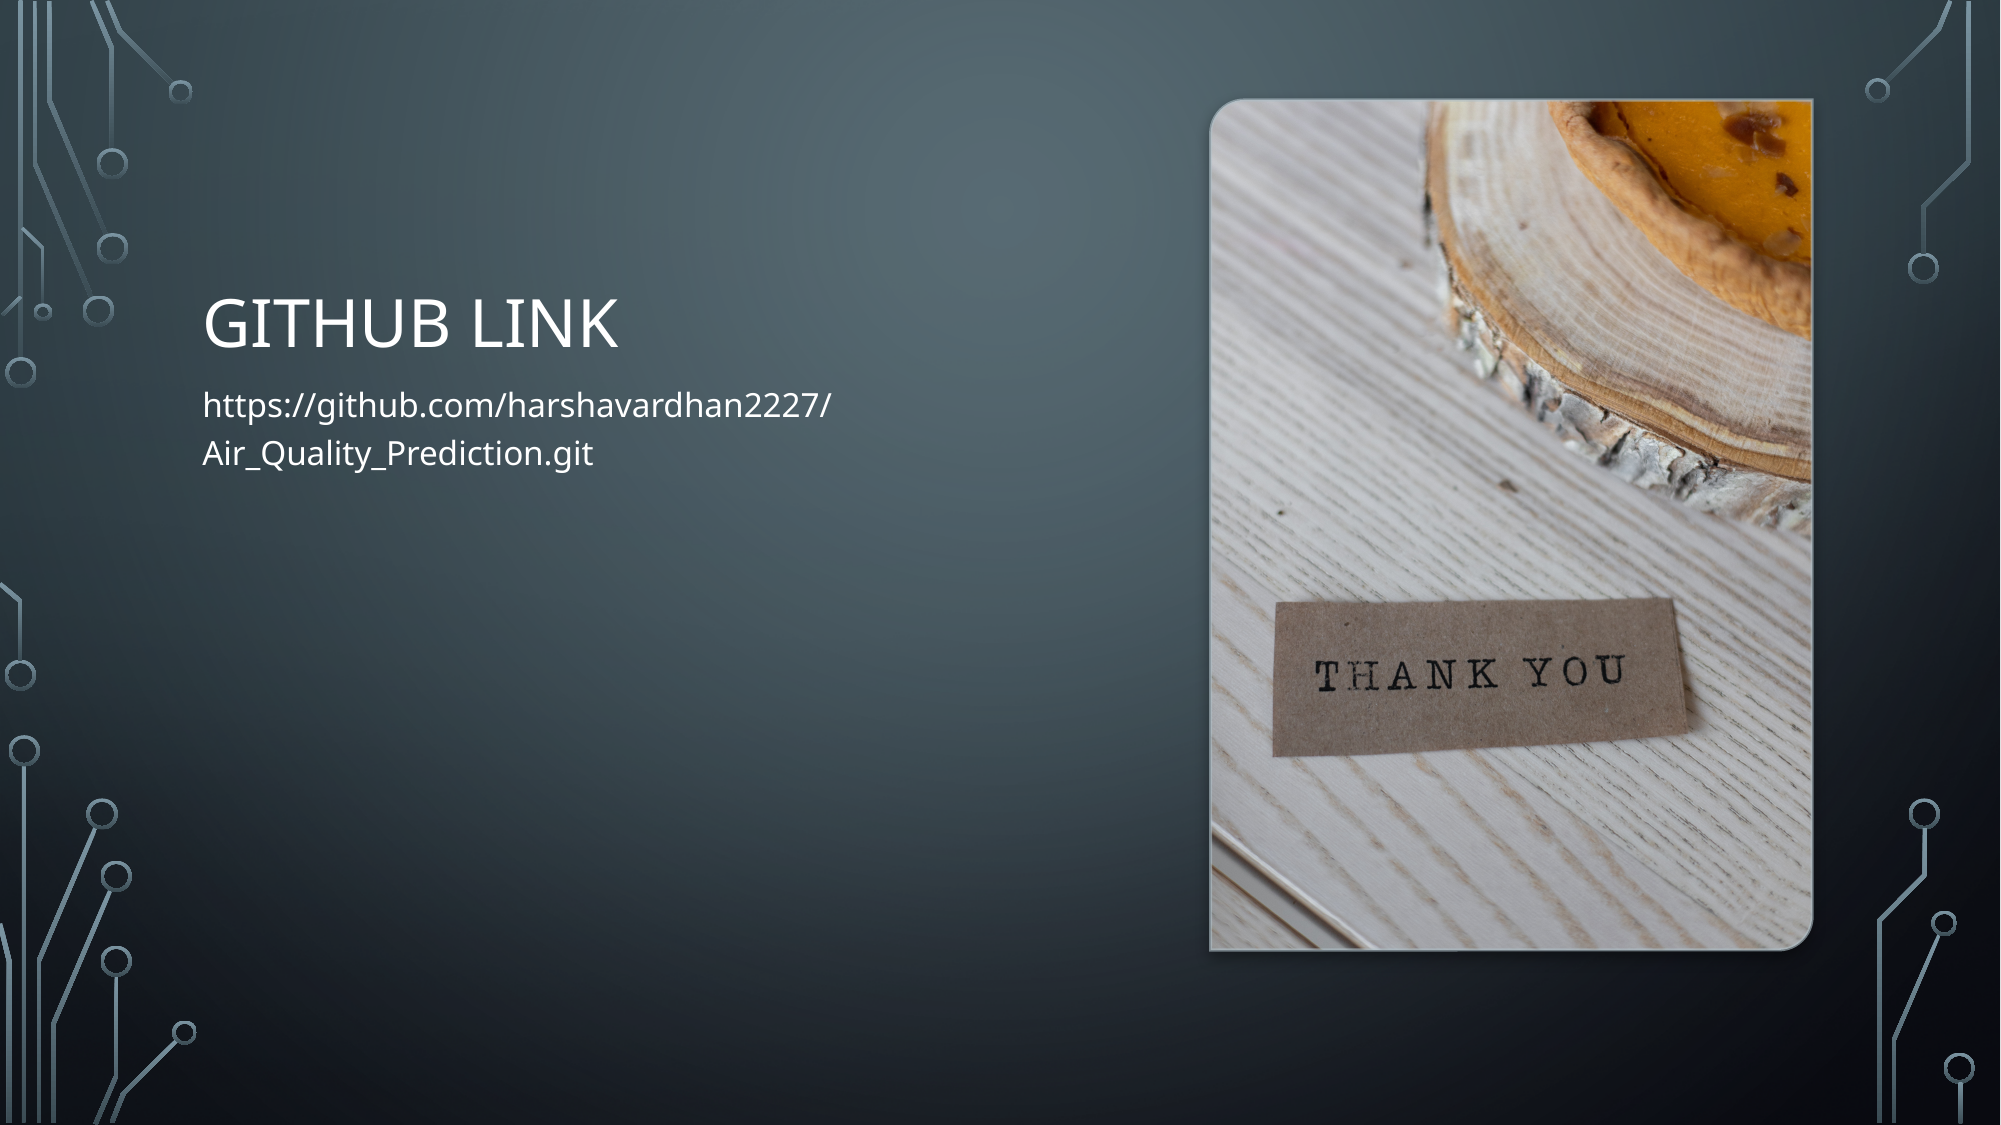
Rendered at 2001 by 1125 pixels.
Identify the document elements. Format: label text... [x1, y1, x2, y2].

list https://github.com/harshavardhan2227/Air_Quality_Prediction.git [187, 369, 1161, 950]
picture [1210, 99, 1813, 951]
title Github Link [187, 99, 1161, 369]
